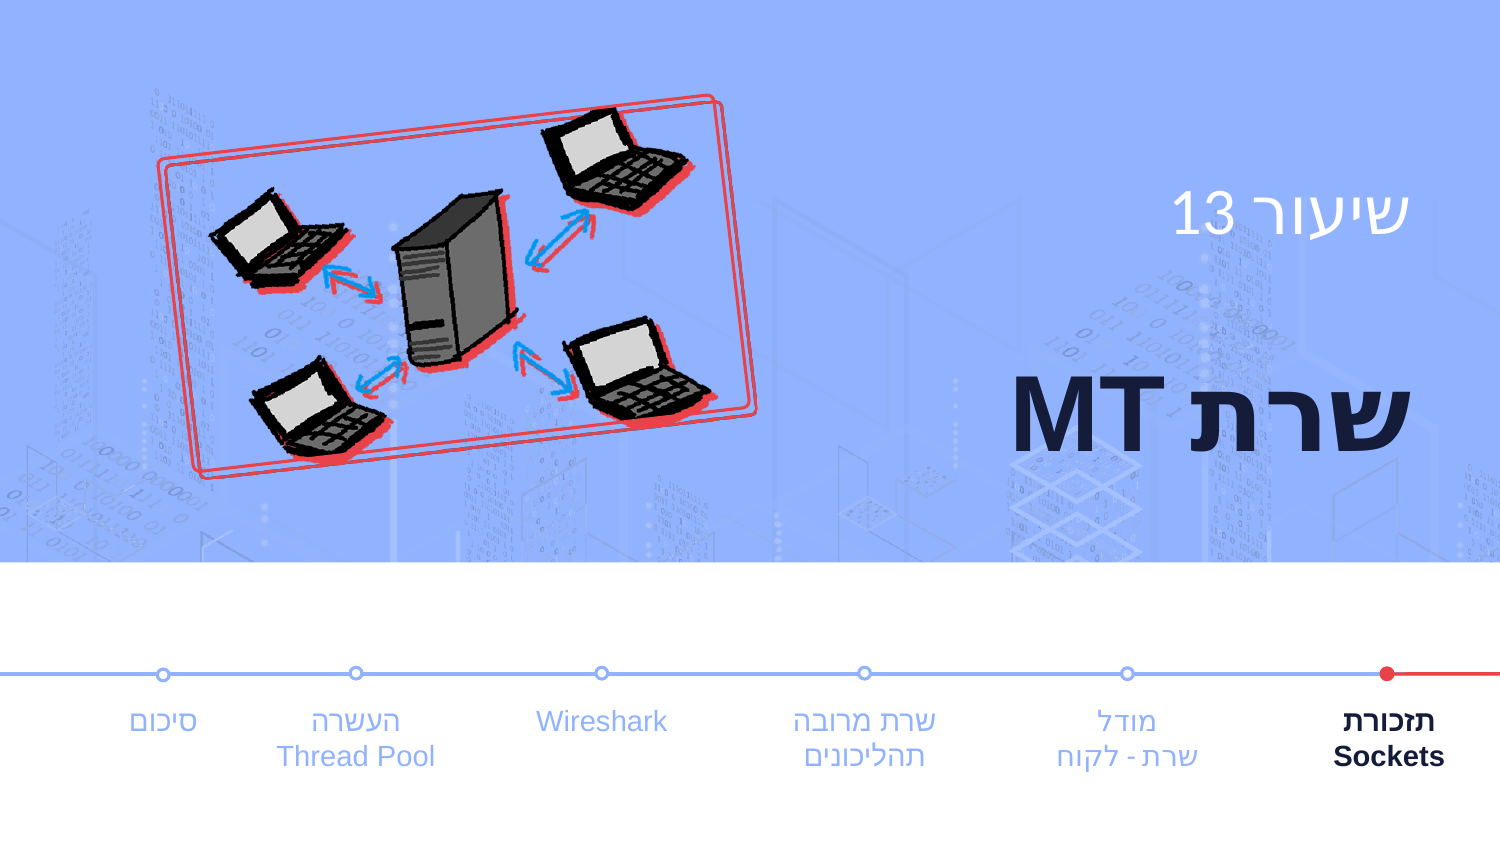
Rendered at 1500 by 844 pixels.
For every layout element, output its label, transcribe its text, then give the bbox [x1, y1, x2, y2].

text_box [157, 669, 170, 681]
text_box Wireshark [514, 702, 689, 759]
text_box שרת מרובה תהליכונים [777, 702, 952, 759]
text_box [595, 667, 608, 680]
list דיברנו על בעיית ה-data race שעשויה לקרות כאשר כמה ת'רדים ניגשים למשאב משותף. הזכרנו כמה דרכים לפתרון הבעיה, ובעיקר התמקדנו ב"מניעה הדדית" ("mutual exclusion"), כלומר להגביל את הגישה למשאב המשותף ככה שרק ת'רד אחד ייגש אל המשאב ברגע נתון. אבל... בעקבות השימוש במנעולים נולדו לנו סוג חדש של בעיות – בעיות סנכרון כגון deadlock, starvation, livelock שמהן צריך להיזהר. היום נראה איך החומר של 3 השיעורים האחרונים עוזר לנו לבנות מערכת שתוכל לספק שירות בצורה יעילה ולשפר את חווית המשתמש. [0, 0, 1500, 562]
title שרת MT [590, 233, 1412, 473]
text_box [858, 667, 871, 680]
text_box [350, 667, 362, 680]
subtitle שיעור 13 [739, 167, 1412, 221]
text_box העשרה Thread Pool [268, 702, 444, 759]
subtitle מודל שרת - לקוח [1046, 702, 1209, 760]
text_box [1121, 667, 1134, 673]
picture [160, 98, 746, 469]
text_box סיכום [82, 702, 244, 760]
text_box [1381, 667, 1393, 680]
text_box תזכורת Sockets [1308, 702, 1471, 760]
